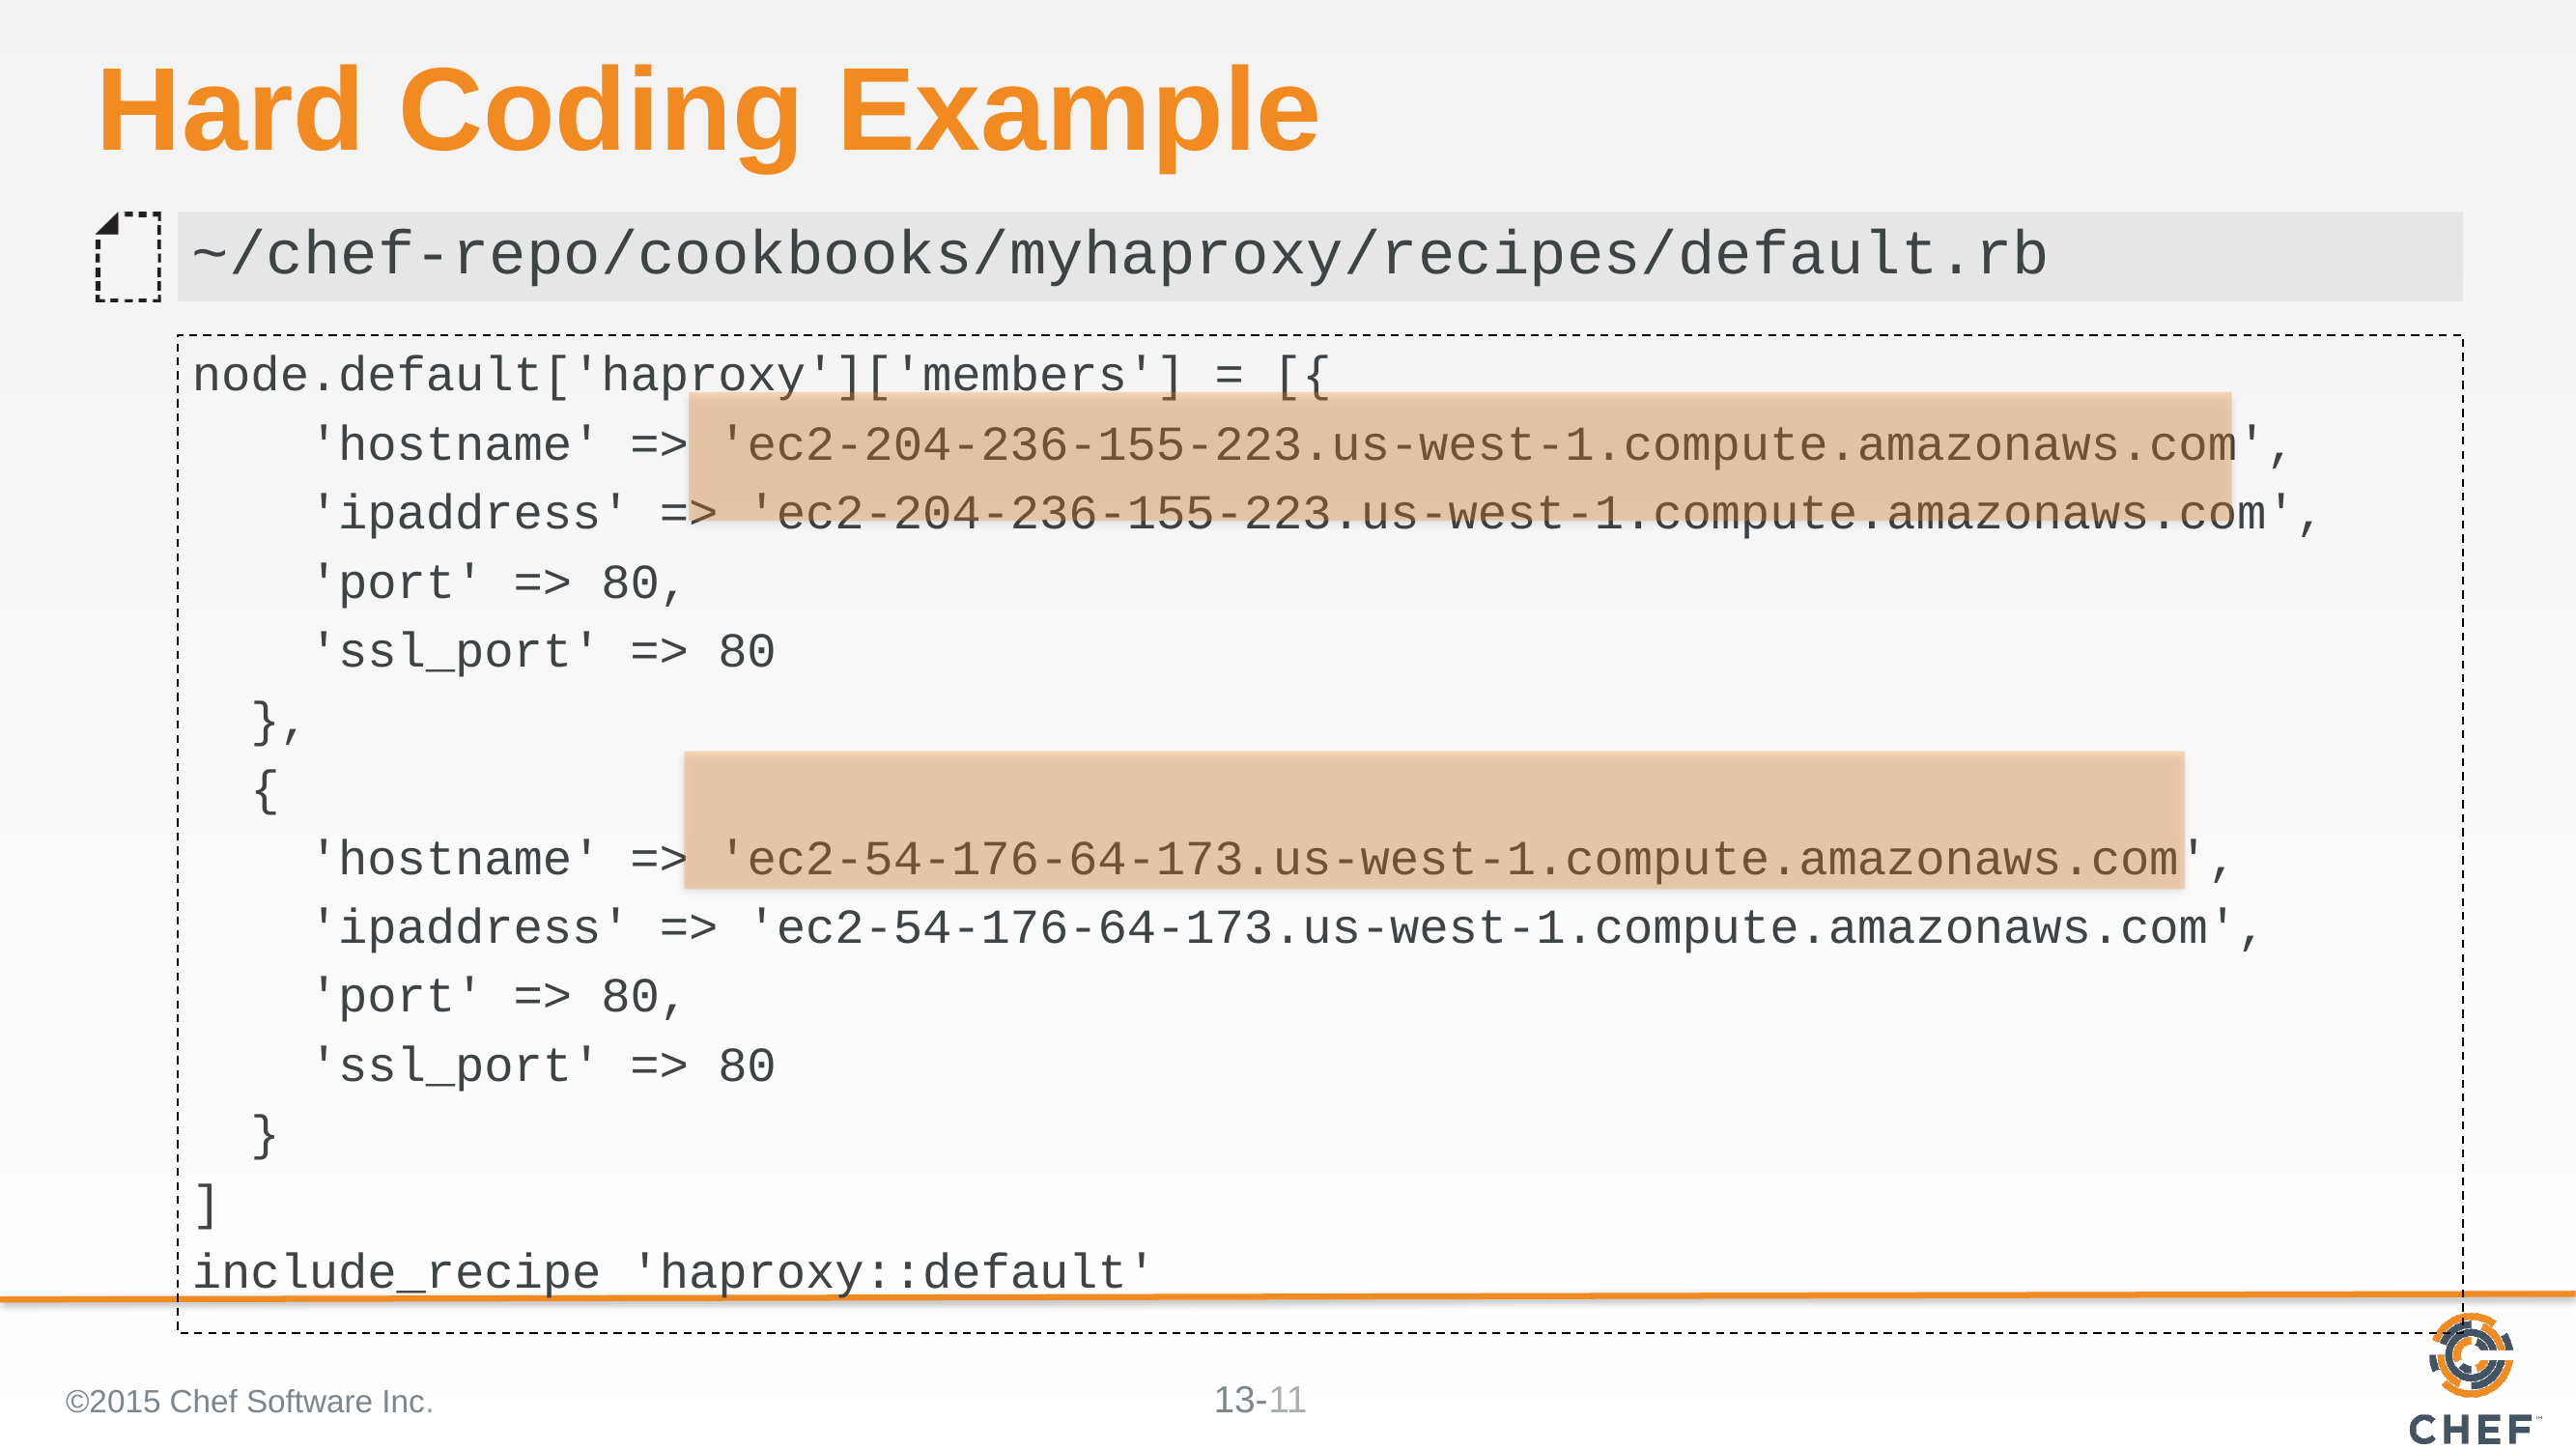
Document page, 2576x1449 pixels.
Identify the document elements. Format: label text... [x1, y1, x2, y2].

text_box [688, 391, 2232, 522]
footer ©2015 Chef Software Inc. [51, 1359, 952, 1440]
picture [2399, 1297, 2550, 1449]
list ~/chef-repo/cookbooks/myhaproxy/recipes/default.rb [177, 212, 2463, 302]
text_box [684, 751, 2186, 890]
list node.default['haproxy']['members'] = [{ 'hostname' => 'ec2-204-236-155-223.us-west-1.compute.amazonaws.com', 'ipaddress' => 'ec2-204-236-155-223.us-west-1.compute.amazonaws.com', 'port' => 80, 'ssl_port' => 80 }, { 'hostname' => 'ec2-54-176-64-173.us-west-1.compute.amazonaws.com', 'ipaddress' => 'ec2-54-176-64-173.us-west-1.compute.amazonaws.com', 'port' => 80, 'ssl_port' => 80 } ] include_recipe 'haproxy::default' [177, 334, 2464, 1334]
slide_number 11 [998, 1359, 1578, 1437]
title Hard Coding Example [96, 48, 2463, 180]
